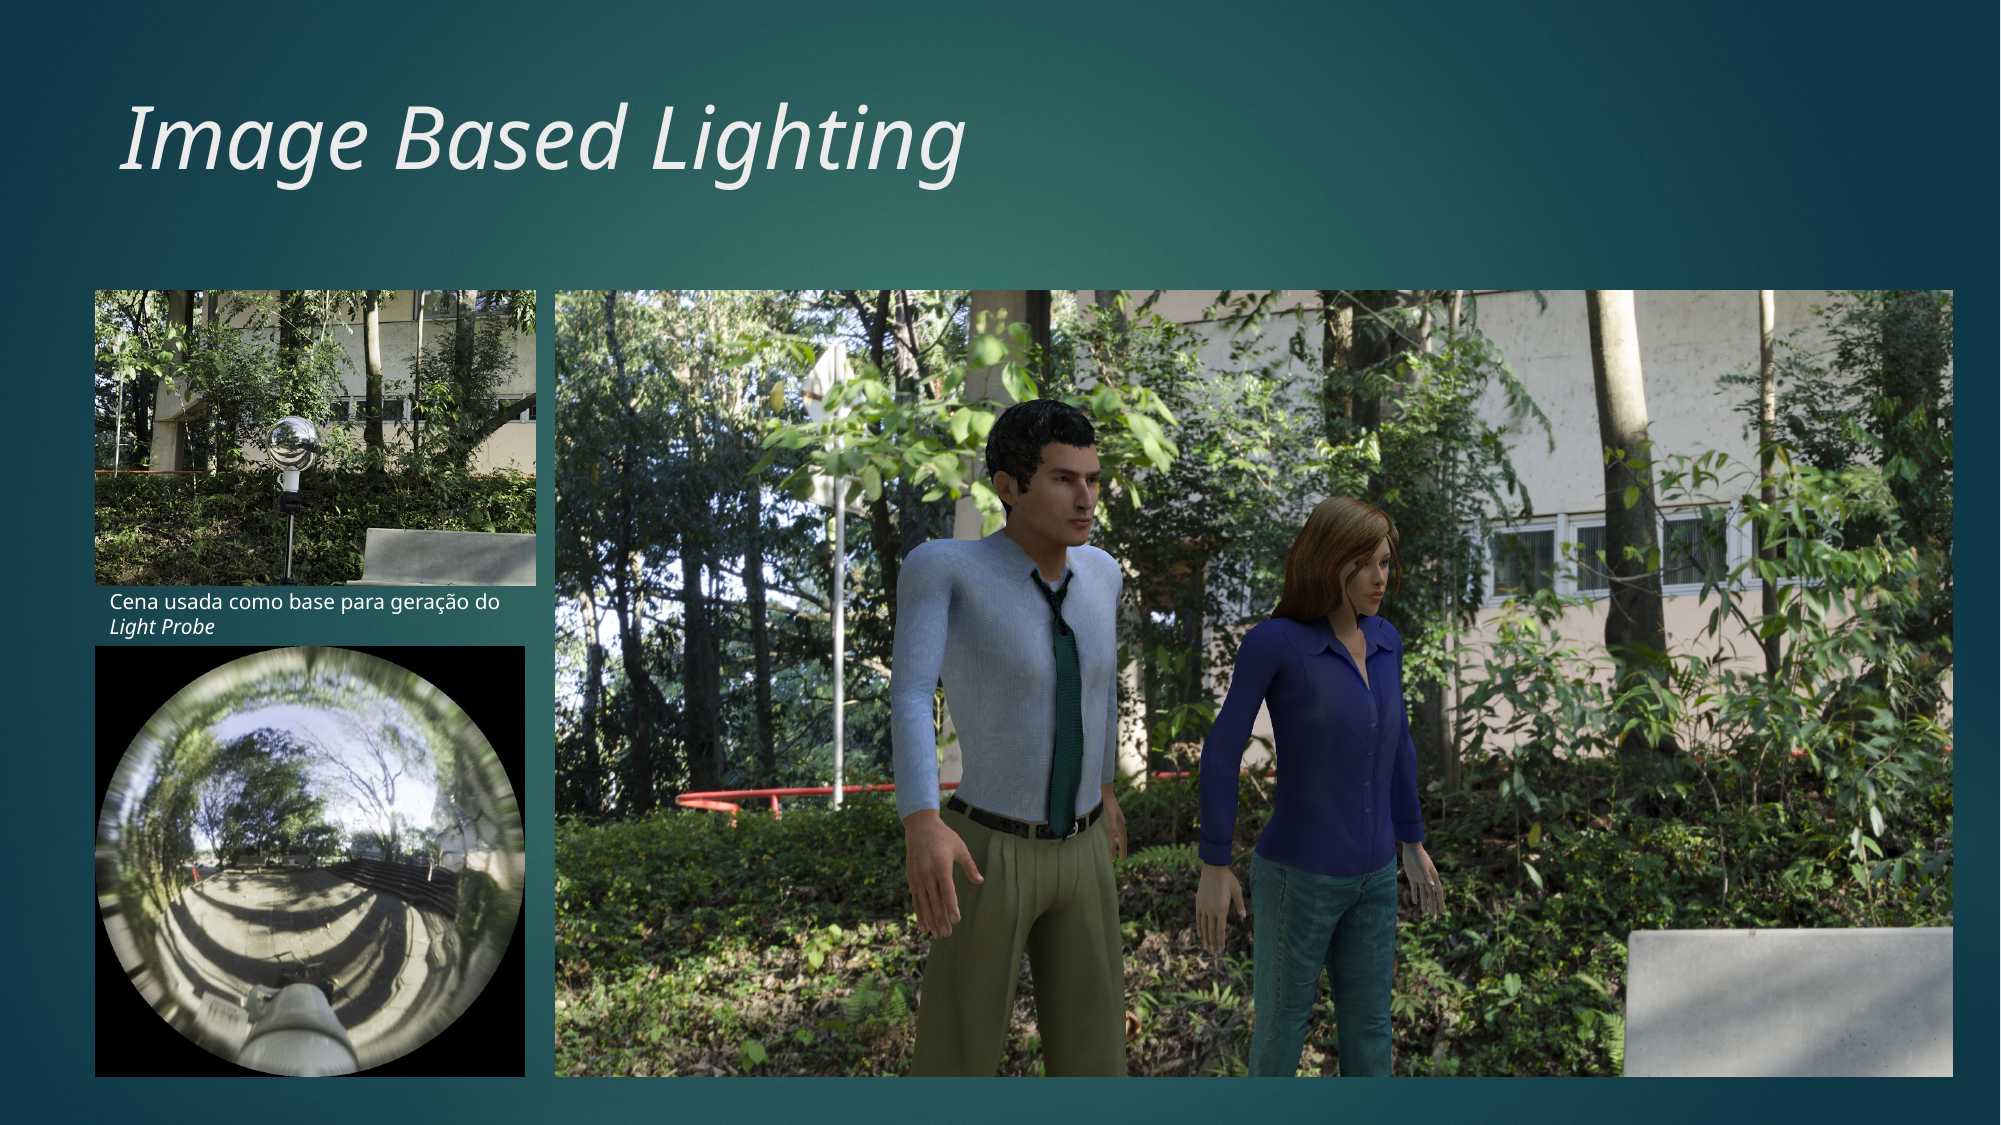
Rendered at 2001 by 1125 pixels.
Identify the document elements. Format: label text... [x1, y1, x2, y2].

title Image Based Lighting [106, 74, 1649, 304]
picture [555, 290, 1953, 1077]
text_box Cena usada como base para geração do Light Probe [94, 581, 545, 646]
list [94, 646, 526, 1077]
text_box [94, 290, 537, 587]
